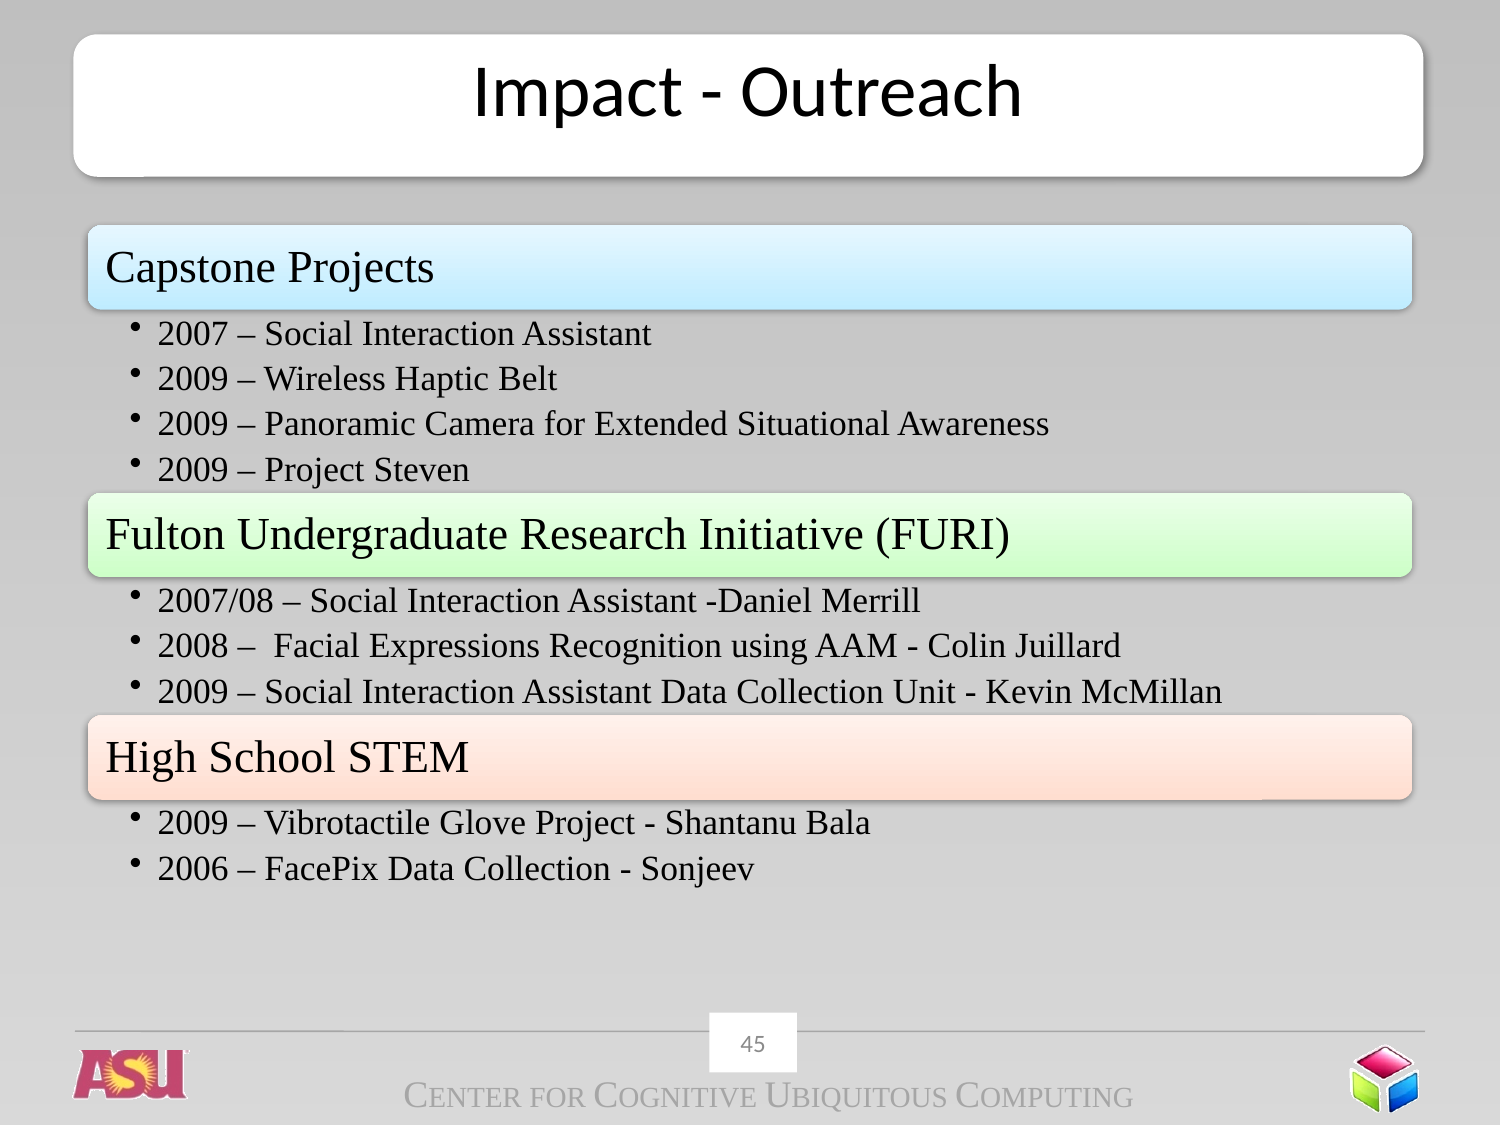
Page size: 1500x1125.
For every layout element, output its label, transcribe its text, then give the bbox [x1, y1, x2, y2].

title Impact - Outreach [73, 34, 1424, 177]
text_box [59, 1050, 200, 1100]
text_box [87, 224, 1413, 892]
slide_number 45 [709, 1012, 797, 1073]
